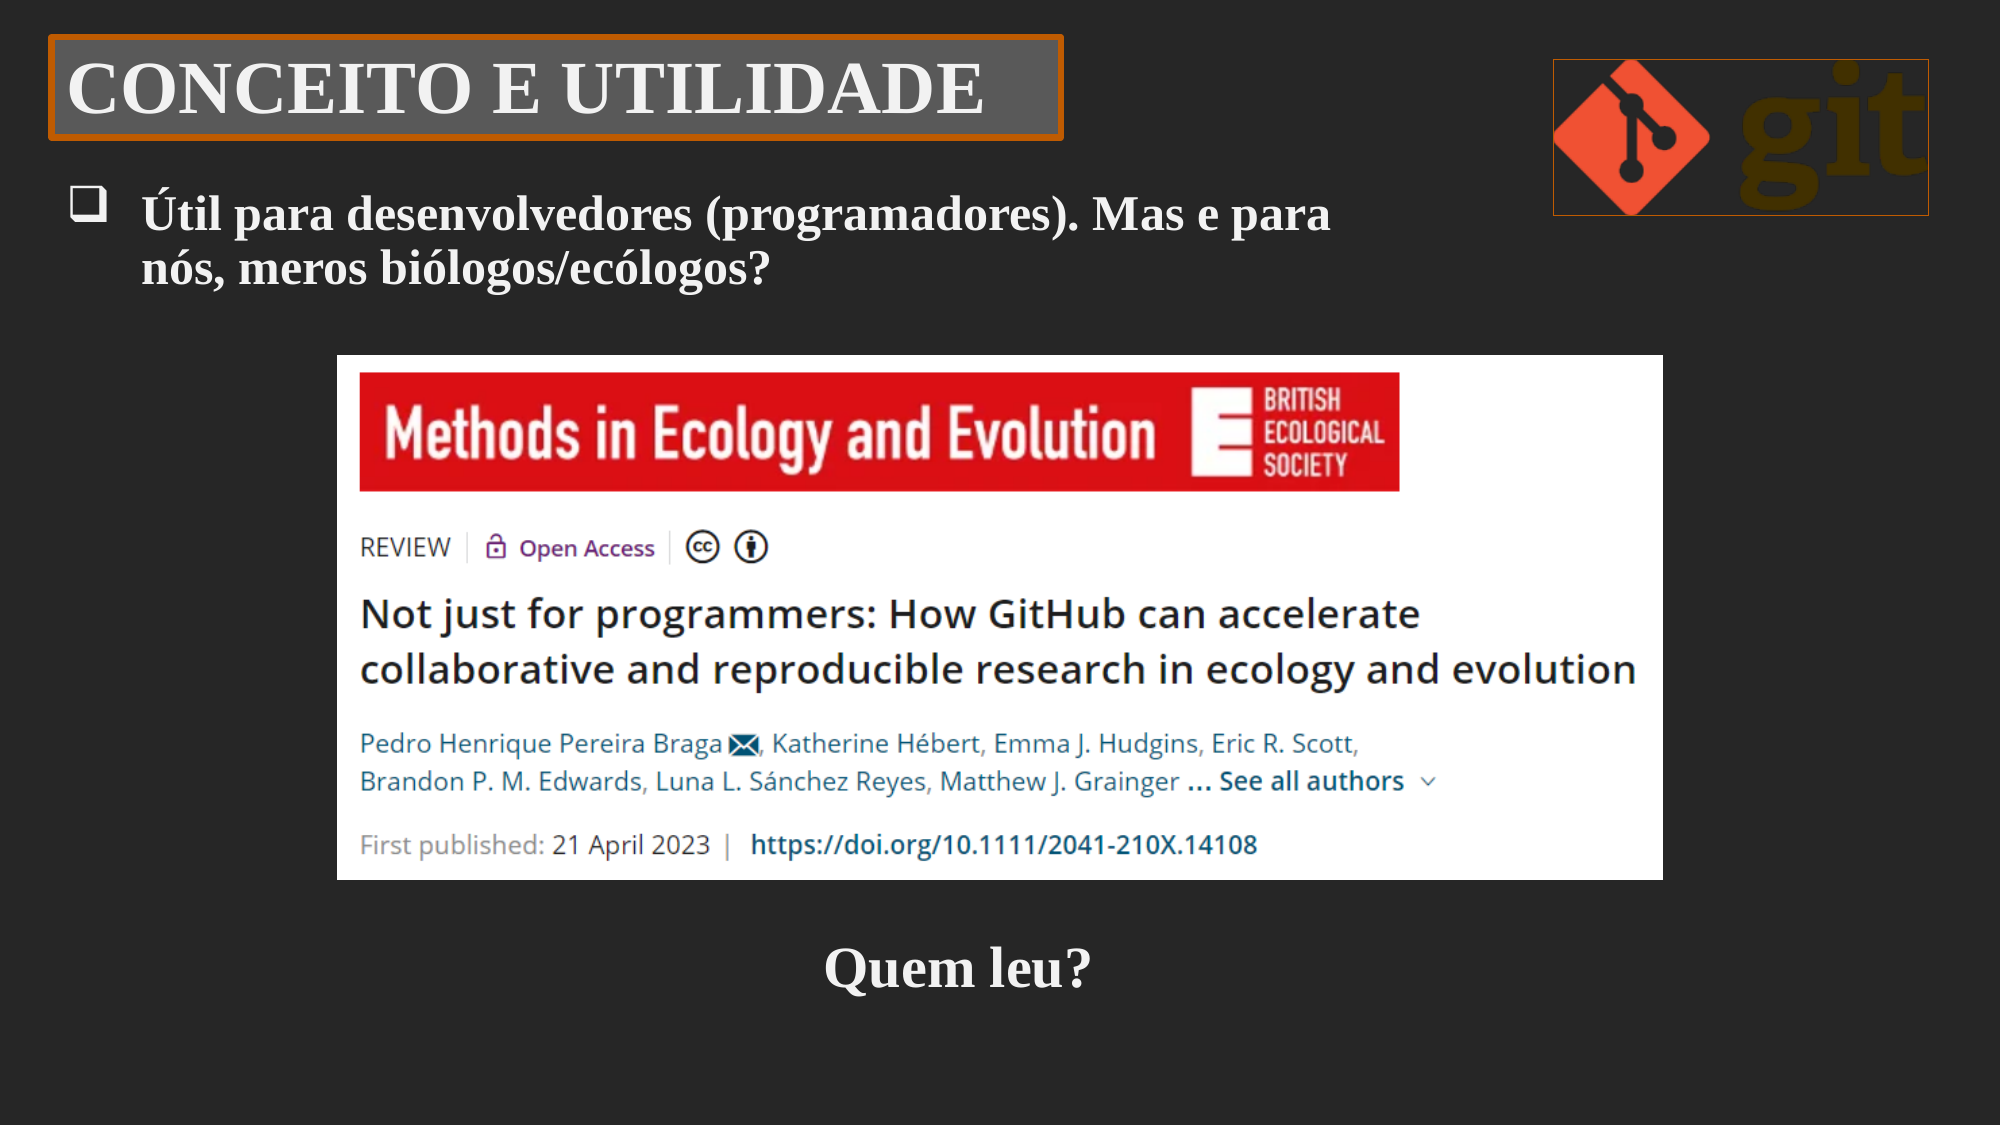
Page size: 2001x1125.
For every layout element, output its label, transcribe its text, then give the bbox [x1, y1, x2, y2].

picture [337, 355, 1663, 880]
text_box CONCEITO E UTILIDADE [51, 37, 1061, 138]
text_box Quem leu? [639, 921, 1204, 1007]
picture [1553, 59, 1929, 216]
text_box Útil para desenvolvedores (programadores). Mas e para nós, meros biólogos/ecólogos? [51, 179, 1417, 1088]
